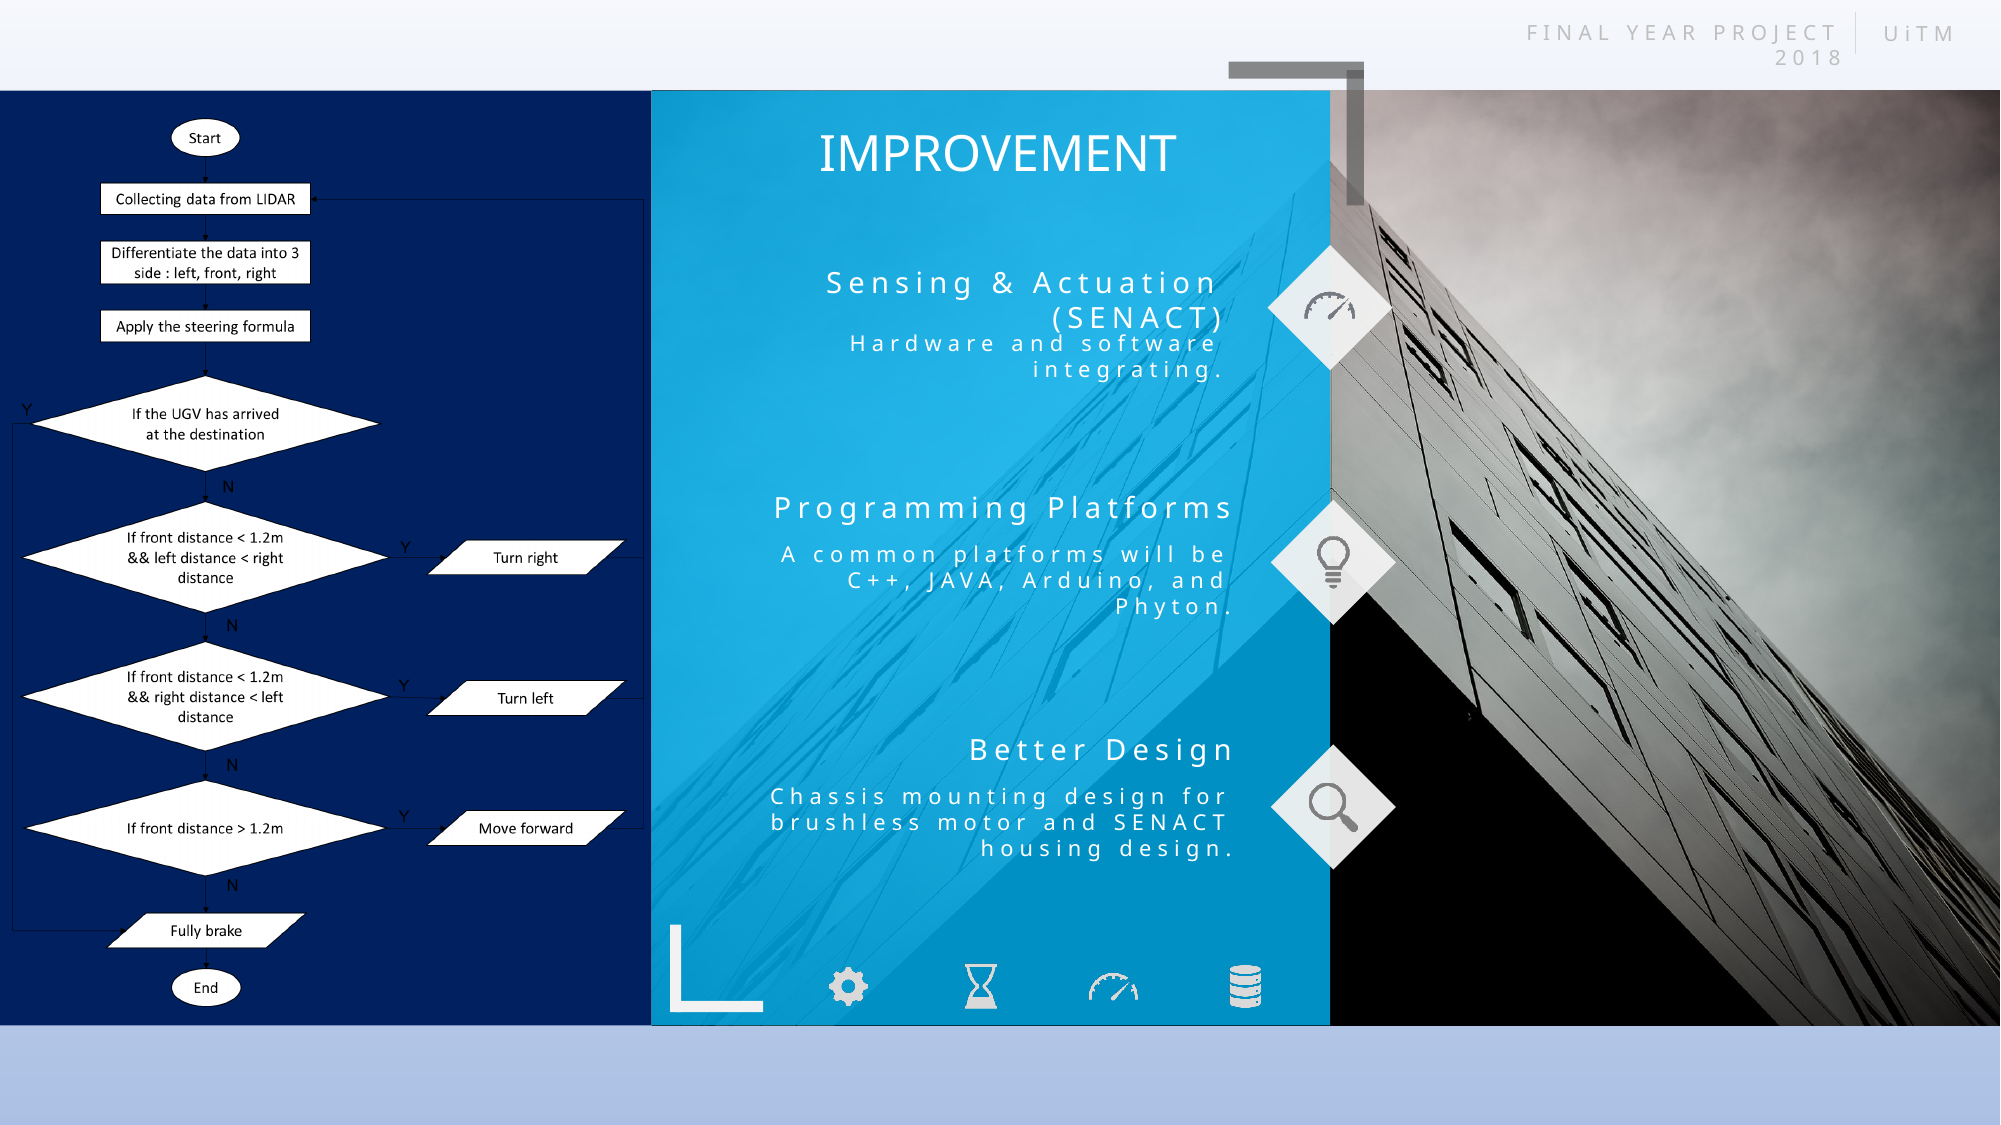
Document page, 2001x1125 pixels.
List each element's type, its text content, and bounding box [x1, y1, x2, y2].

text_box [821, 959, 1272, 1013]
text_box [651, 90, 1331, 1026]
text_box [0, 90, 651, 1026]
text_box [671, 257, 1236, 391]
text_box FINAL YEAR PROJECT 2018 [1436, 12, 1856, 78]
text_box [672, 921, 761, 1015]
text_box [1288, 518, 1378, 607]
text_box [1266, 243, 1395, 372]
picture [1302, 278, 1356, 332]
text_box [735, 724, 1247, 897]
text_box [661, 482, 1246, 602]
picture [10, 118, 644, 1007]
text_box [1331, 90, 2000, 1026]
text_box UiTM [1868, 12, 2000, 53]
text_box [1288, 762, 1378, 852]
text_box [1228, 61, 1364, 206]
text_box IMPROVEMENT [721, 114, 1228, 189]
